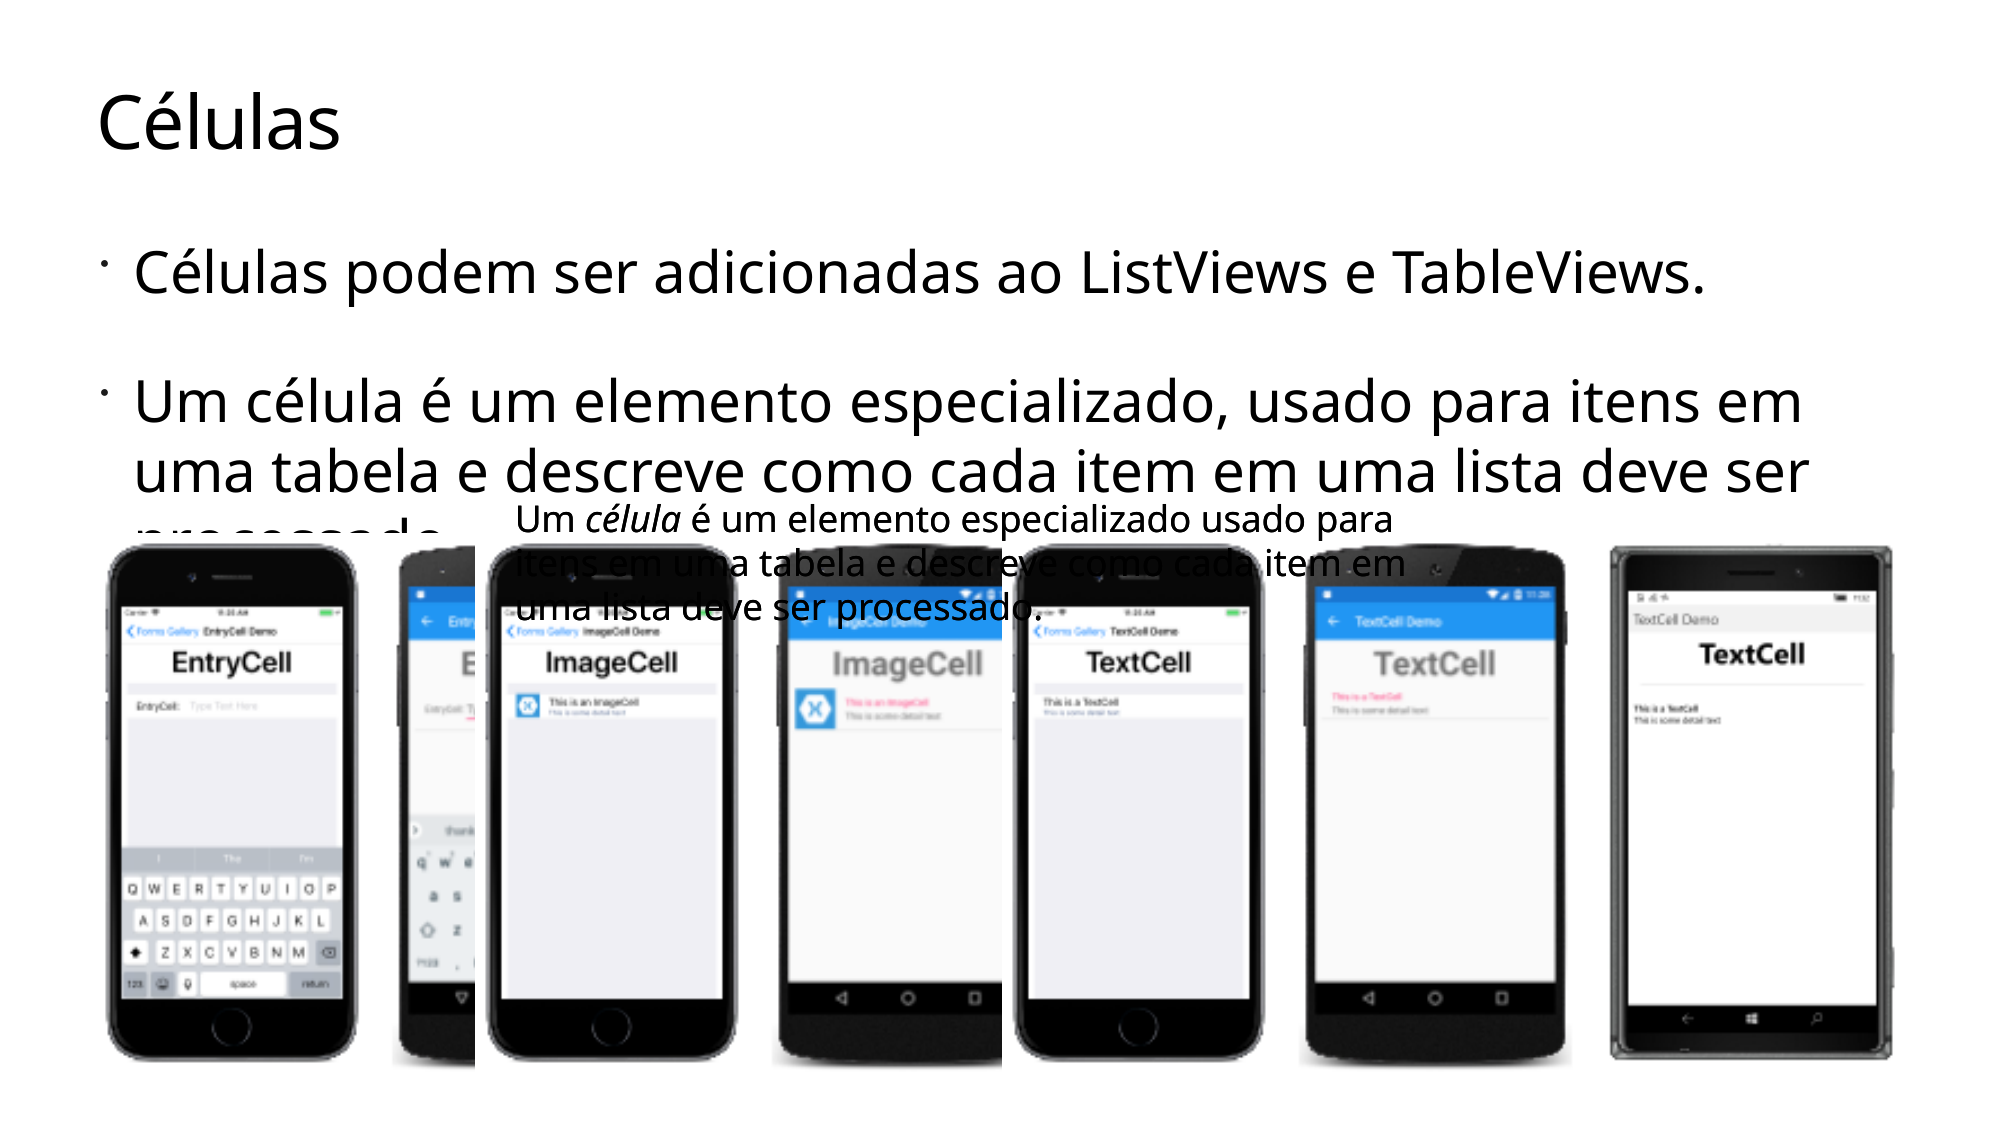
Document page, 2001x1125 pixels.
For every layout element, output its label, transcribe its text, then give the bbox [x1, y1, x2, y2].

title Células [96, 75, 1904, 166]
picture [95, 532, 1905, 1075]
list Células podem ser adicionadas ao ListViews e TableViews. Um célula é um elemento especializado, usado para itens em uma tabela e descreve como cada item em uma lista deve ser processado. [95, 235, 1904, 511]
text_box Um célula é um elemento especializado usado para itens em uma tabela e descreve como cada item em uma lista deve ser processado. [500, 488, 1500, 532]
